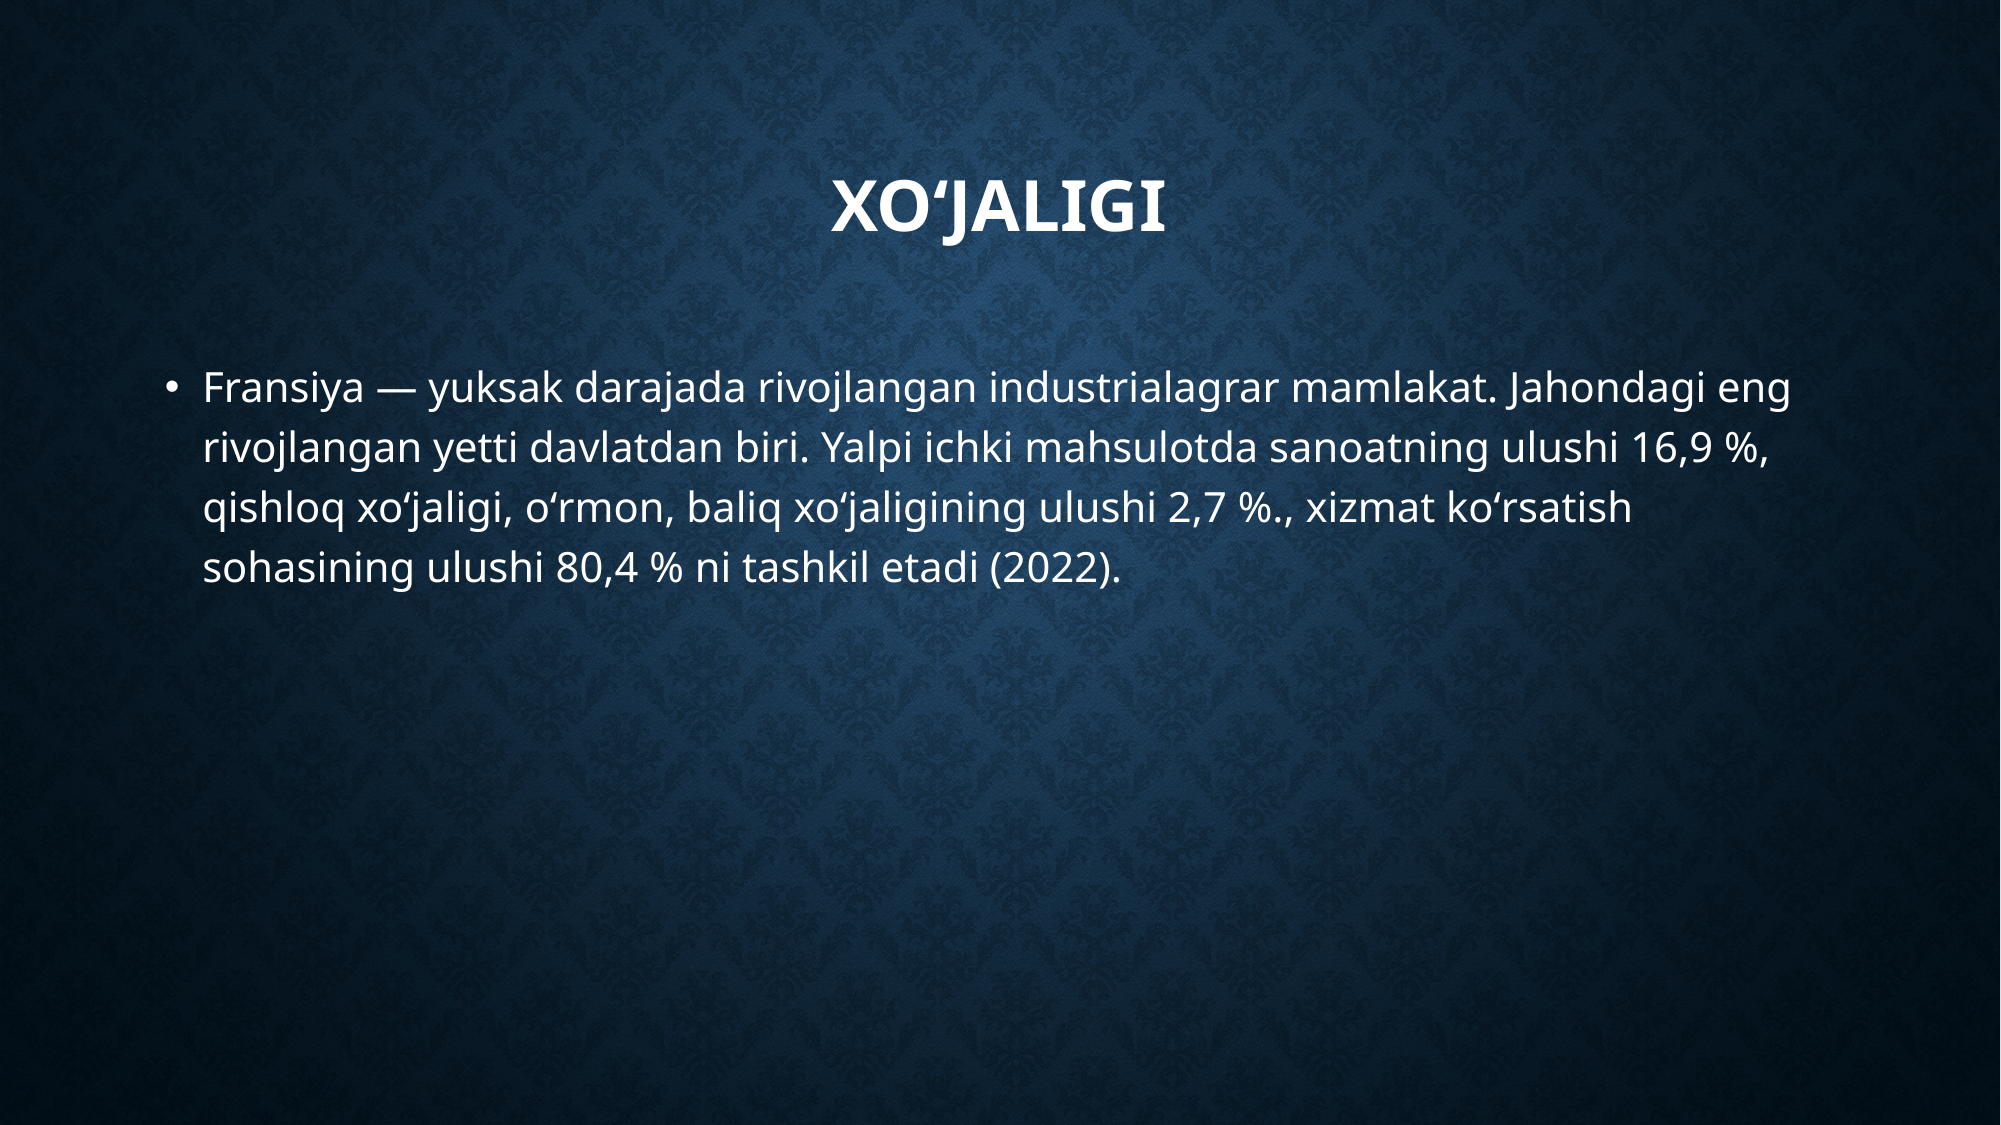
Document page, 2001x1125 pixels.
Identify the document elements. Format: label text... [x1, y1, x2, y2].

list Fransiya — yuksak darajada rivojlangan industrialagrar mamlakat. Jahondagi eng rivojlangan yetti davlatdan biri. Yalpi ichki mahsulotda sanoatning ulushi 16,9 %, qishloq xoʻjaligi, oʻrmon, baliq xoʻjaligining ulushi 2,7 %., xizmat koʻrsatish sohasining ulushi 80,4 % ni tashkil etadi (2022). [149, 343, 1849, 950]
title Xoʻjaligi [149, 99, 1849, 318]
